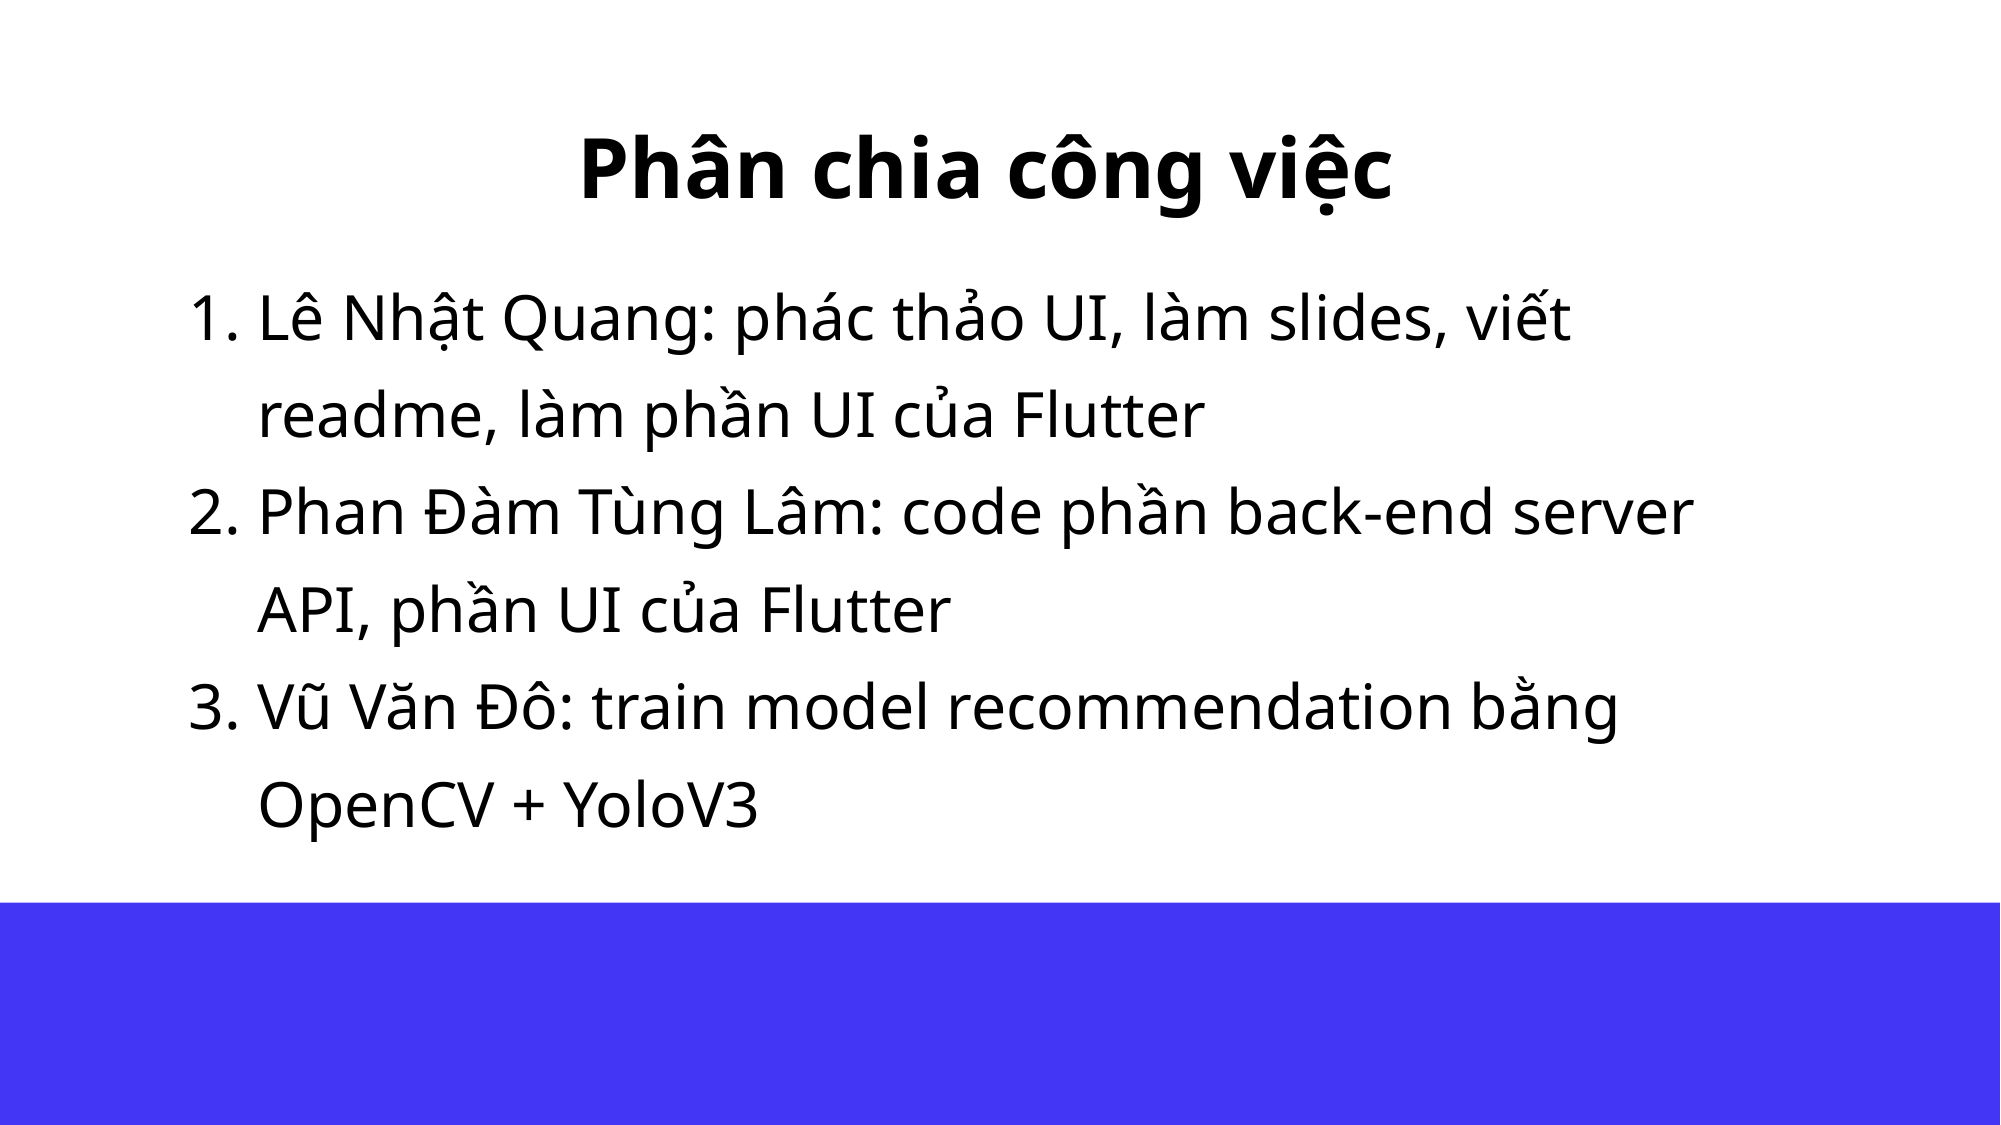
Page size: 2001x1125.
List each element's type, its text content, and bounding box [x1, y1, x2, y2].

text_box [0, 902, 2000, 1125]
text_box Lê Nhật Quang: phác thảo UI, làm slides, viết readme, làm phần UI của Flutter Phan Đàm Tùng Lâm: code phần back-end server API, phần UI của Flutter Vũ Văn Đô: train model recommendation bằng OpenCV + YoloV3 [167, 240, 1833, 857]
text_box Phân chia công việc [452, 99, 1520, 238]
